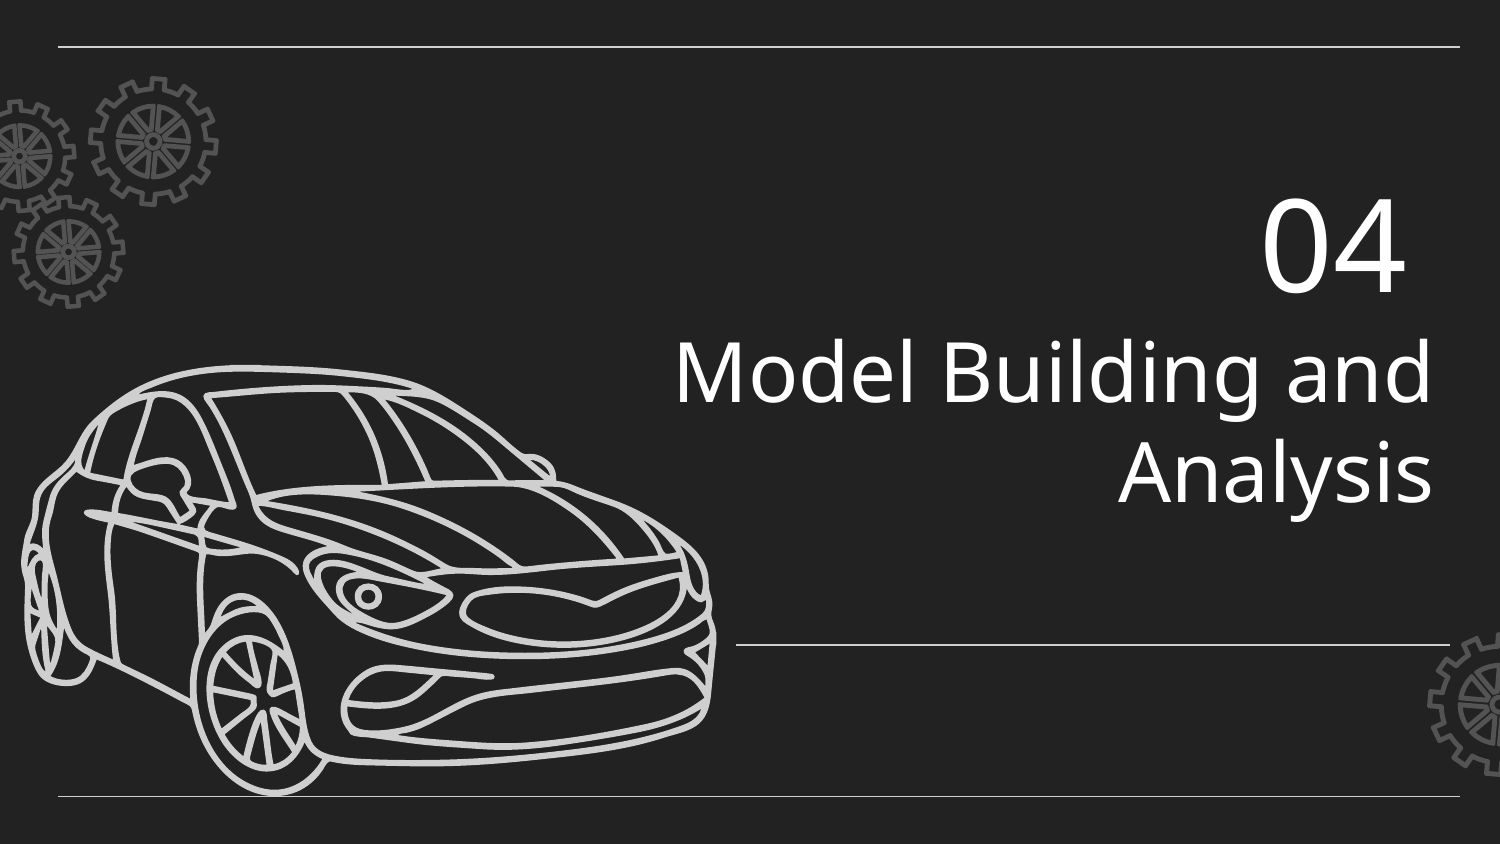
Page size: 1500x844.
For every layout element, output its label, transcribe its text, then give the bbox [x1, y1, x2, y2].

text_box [0, 77, 218, 308]
text_box 04 [1177, 169, 1423, 334]
title Model Building and Analysis [721, 392, 1451, 546]
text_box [20, 364, 717, 797]
